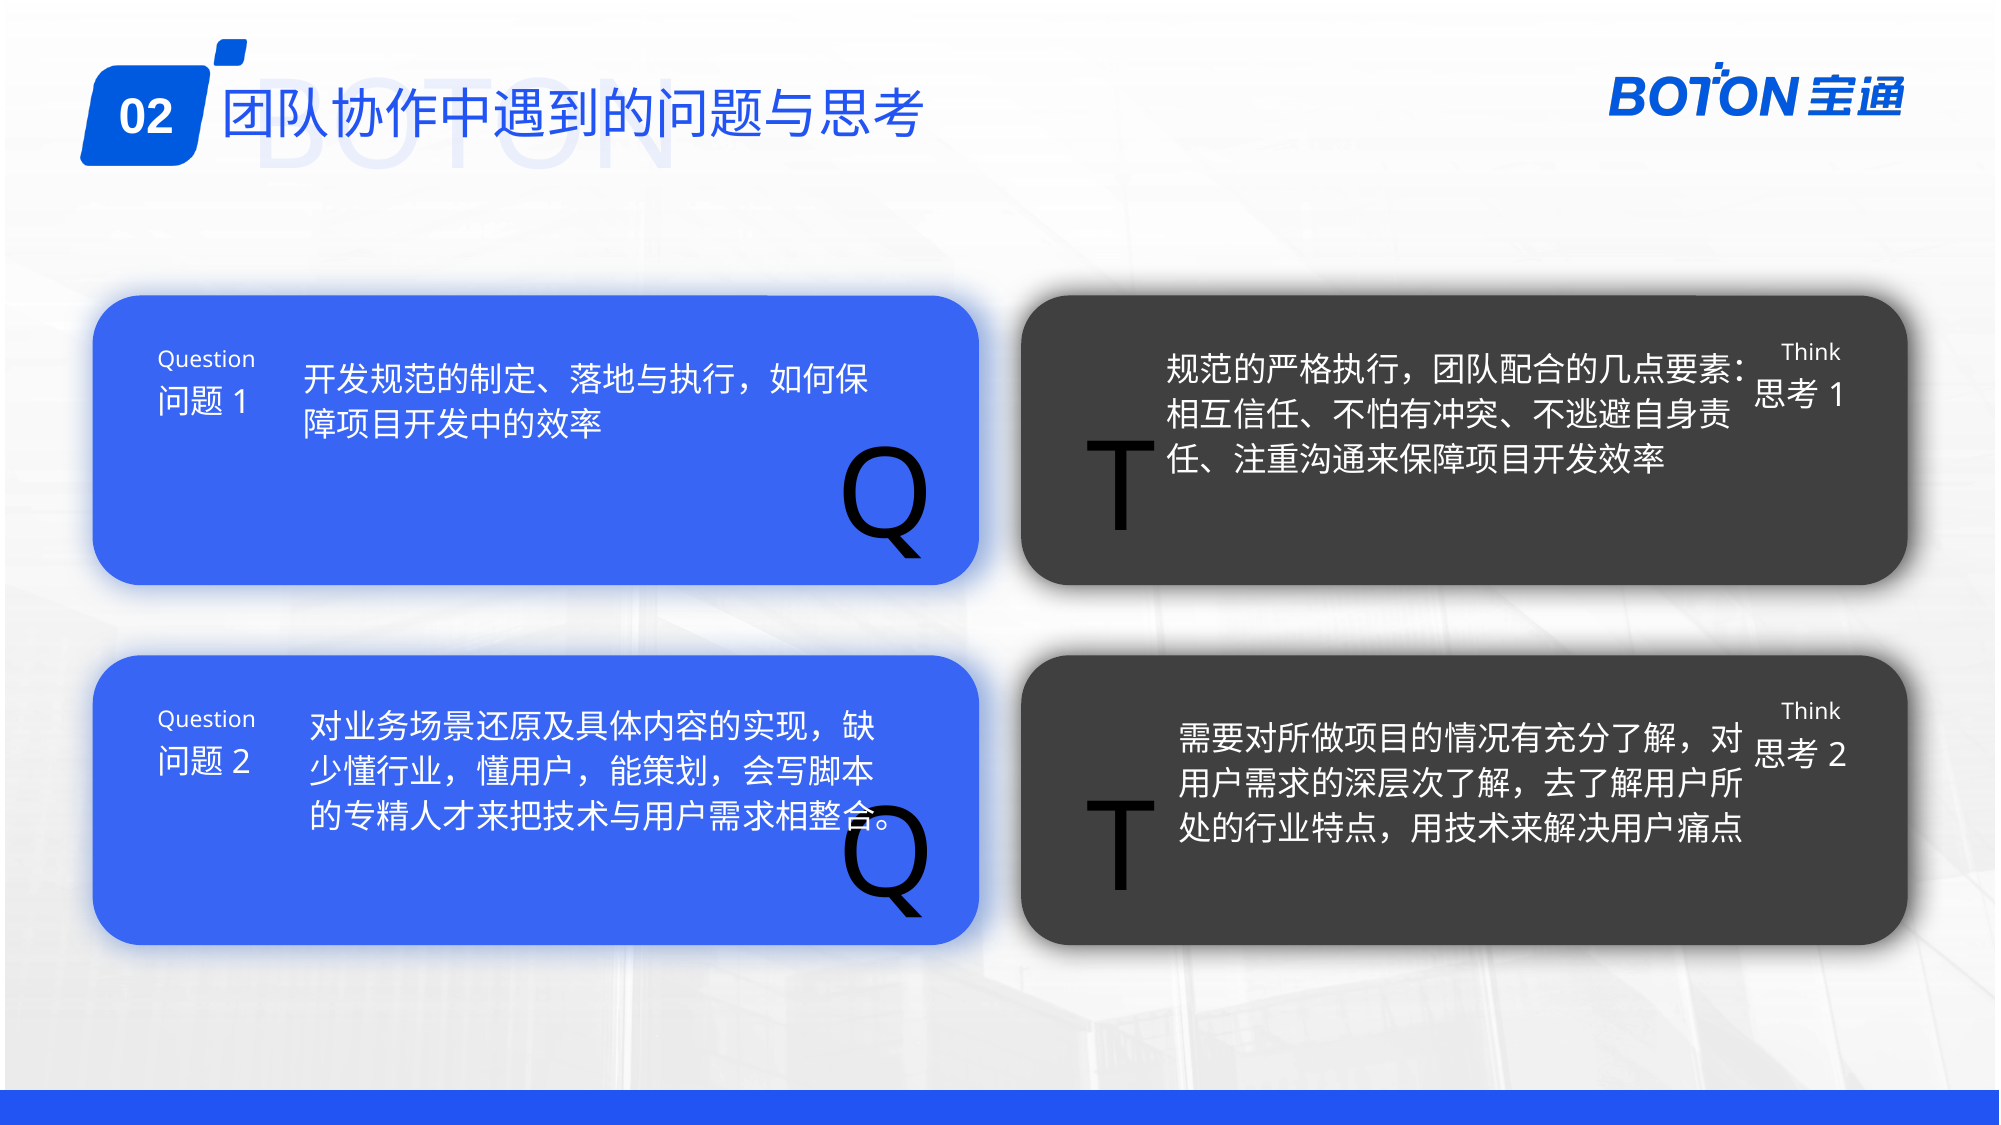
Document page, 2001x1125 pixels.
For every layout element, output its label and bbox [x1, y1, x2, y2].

text_box [1021, 295, 1908, 586]
text_box [92, 295, 979, 586]
text_box [1021, 655, 1908, 945]
picture [5, 0, 1995, 1125]
text_box [1995, 1090, 2000, 1125]
text_box [92, 655, 979, 945]
text_box [0, 1090, 5, 1125]
